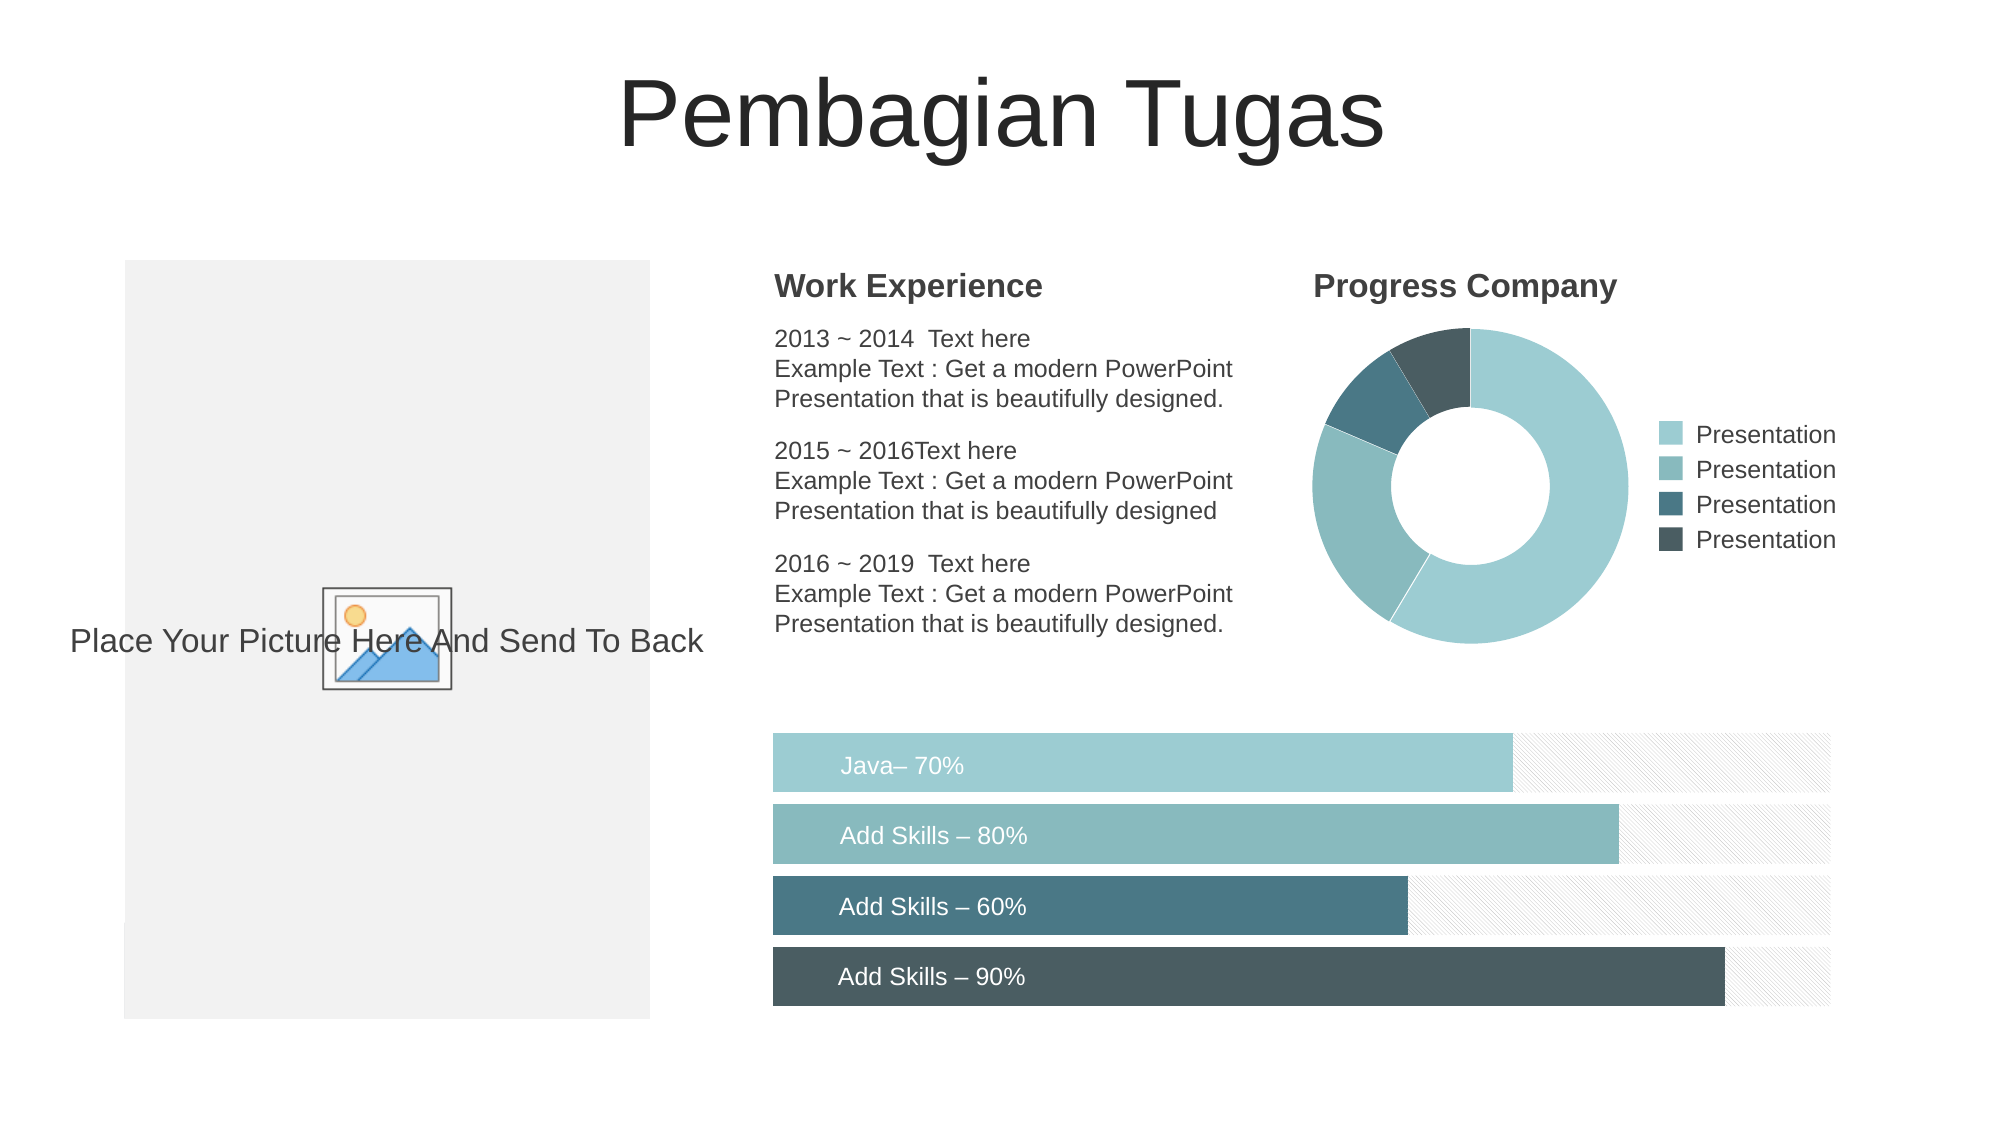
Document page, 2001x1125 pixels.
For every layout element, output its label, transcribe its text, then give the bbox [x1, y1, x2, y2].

text_box Progress Company [1298, 260, 1694, 309]
chart [1288, 321, 1653, 651]
chart [721, 687, 2000, 1017]
text_box Work Experience [759, 260, 1174, 309]
text_box 2015 ~ 2016Text here Example Text : Get a modern PowerPoint Presentation that is beautifully designed [759, 427, 1282, 533]
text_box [1659, 410, 1868, 562]
list Pembagian Tugas [53, 55, 1952, 175]
picture [124, 259, 650, 1019]
text_box 2016 ~ 2019 Text here Example Text : Get a modern PowerPoint Presentation that is beautifully designed. [759, 540, 1282, 646]
text_box 2013 ~ 2014 Text here Example Text : Get a modern PowerPoint Presentation that is beautifully designed. [759, 314, 1282, 420]
